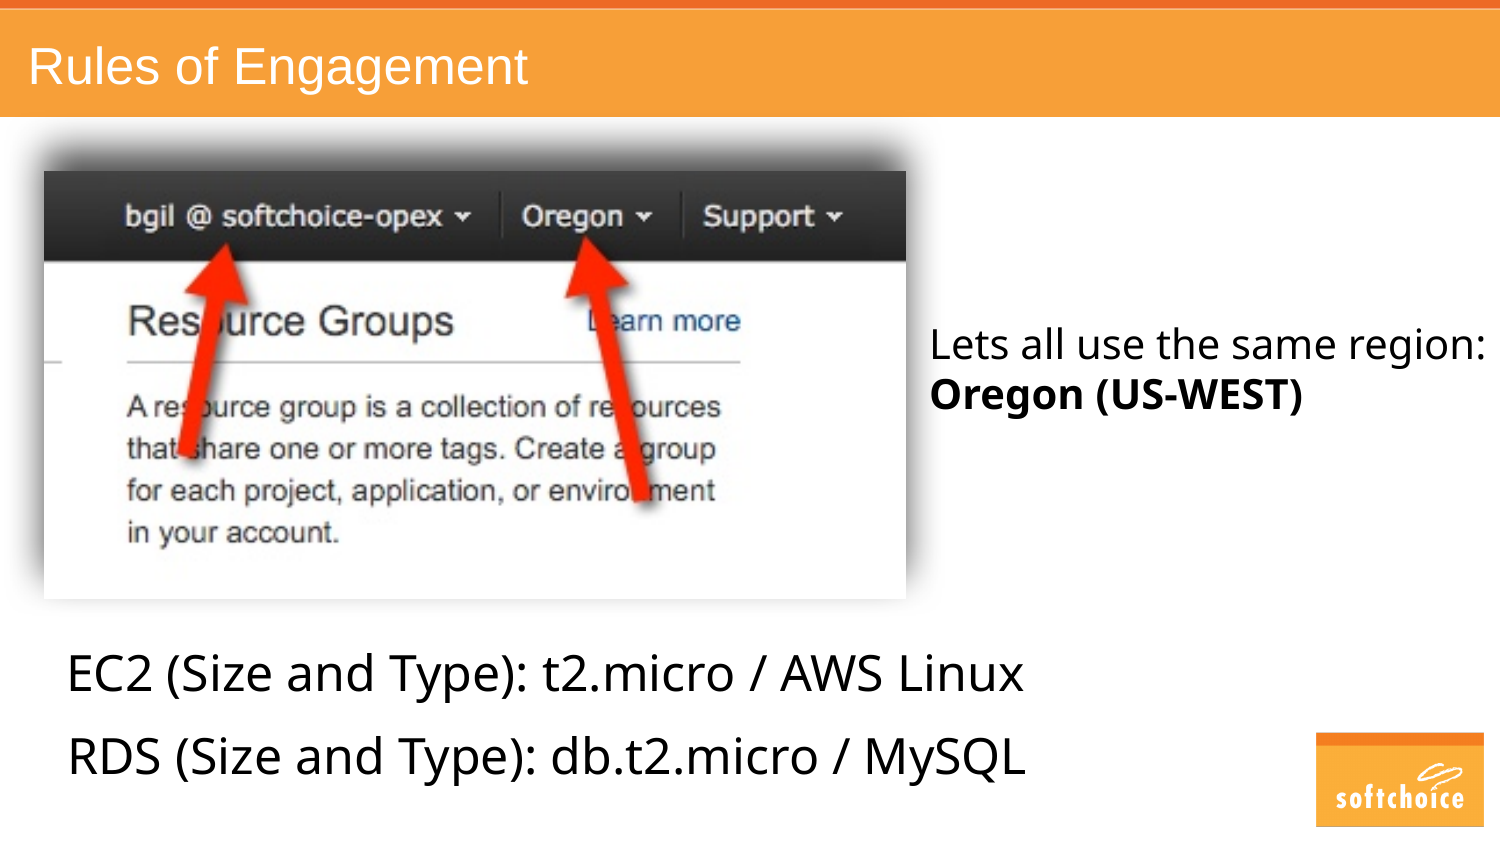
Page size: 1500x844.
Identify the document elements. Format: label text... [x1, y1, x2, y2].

picture [44, 171, 906, 599]
text_box RDS (Size and Type): db.t2.micro / MySQL [59, 717, 1036, 792]
text_box Lets all use the same region: Oregon (US-WEST) [936, 310, 1495, 426]
text_box EC2 (Size and Type): t2.micro / AWS Linux [58, 633, 1034, 709]
title Rules of Engagement [19, 20, 1485, 106]
picture [1316, 731, 1484, 827]
